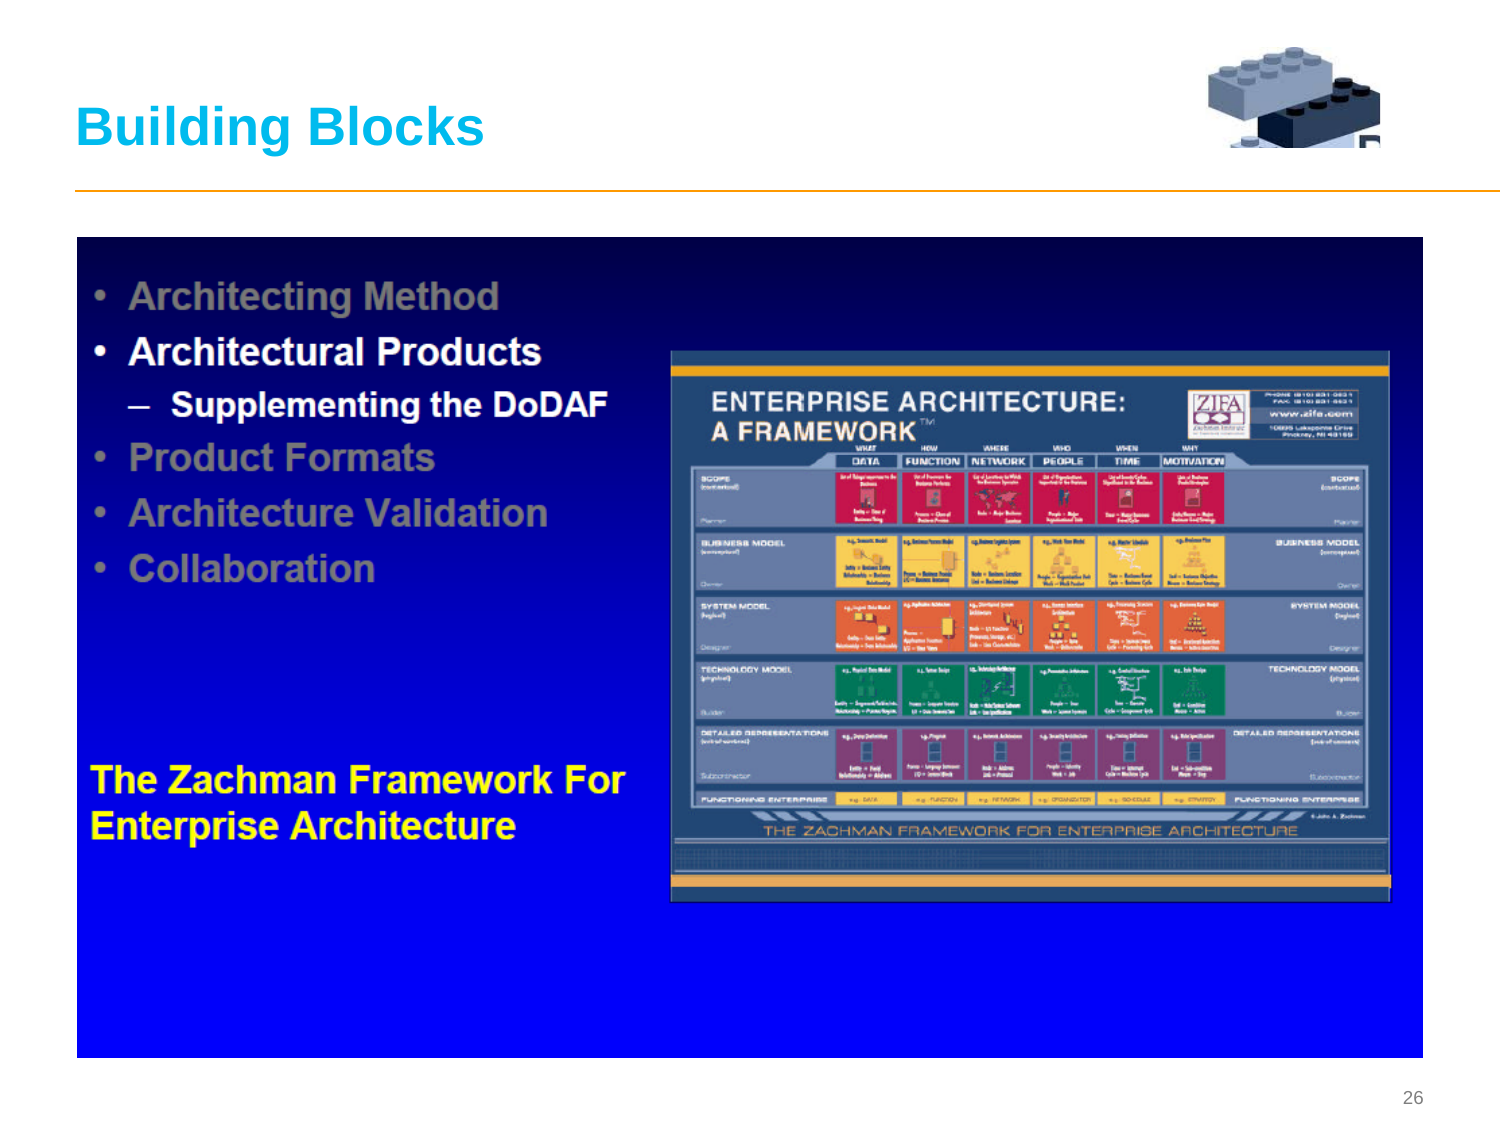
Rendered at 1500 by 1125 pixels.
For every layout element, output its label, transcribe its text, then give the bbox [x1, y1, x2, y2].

title Building Blocks [75, 27, 1422, 157]
picture [76, 237, 1424, 1058]
